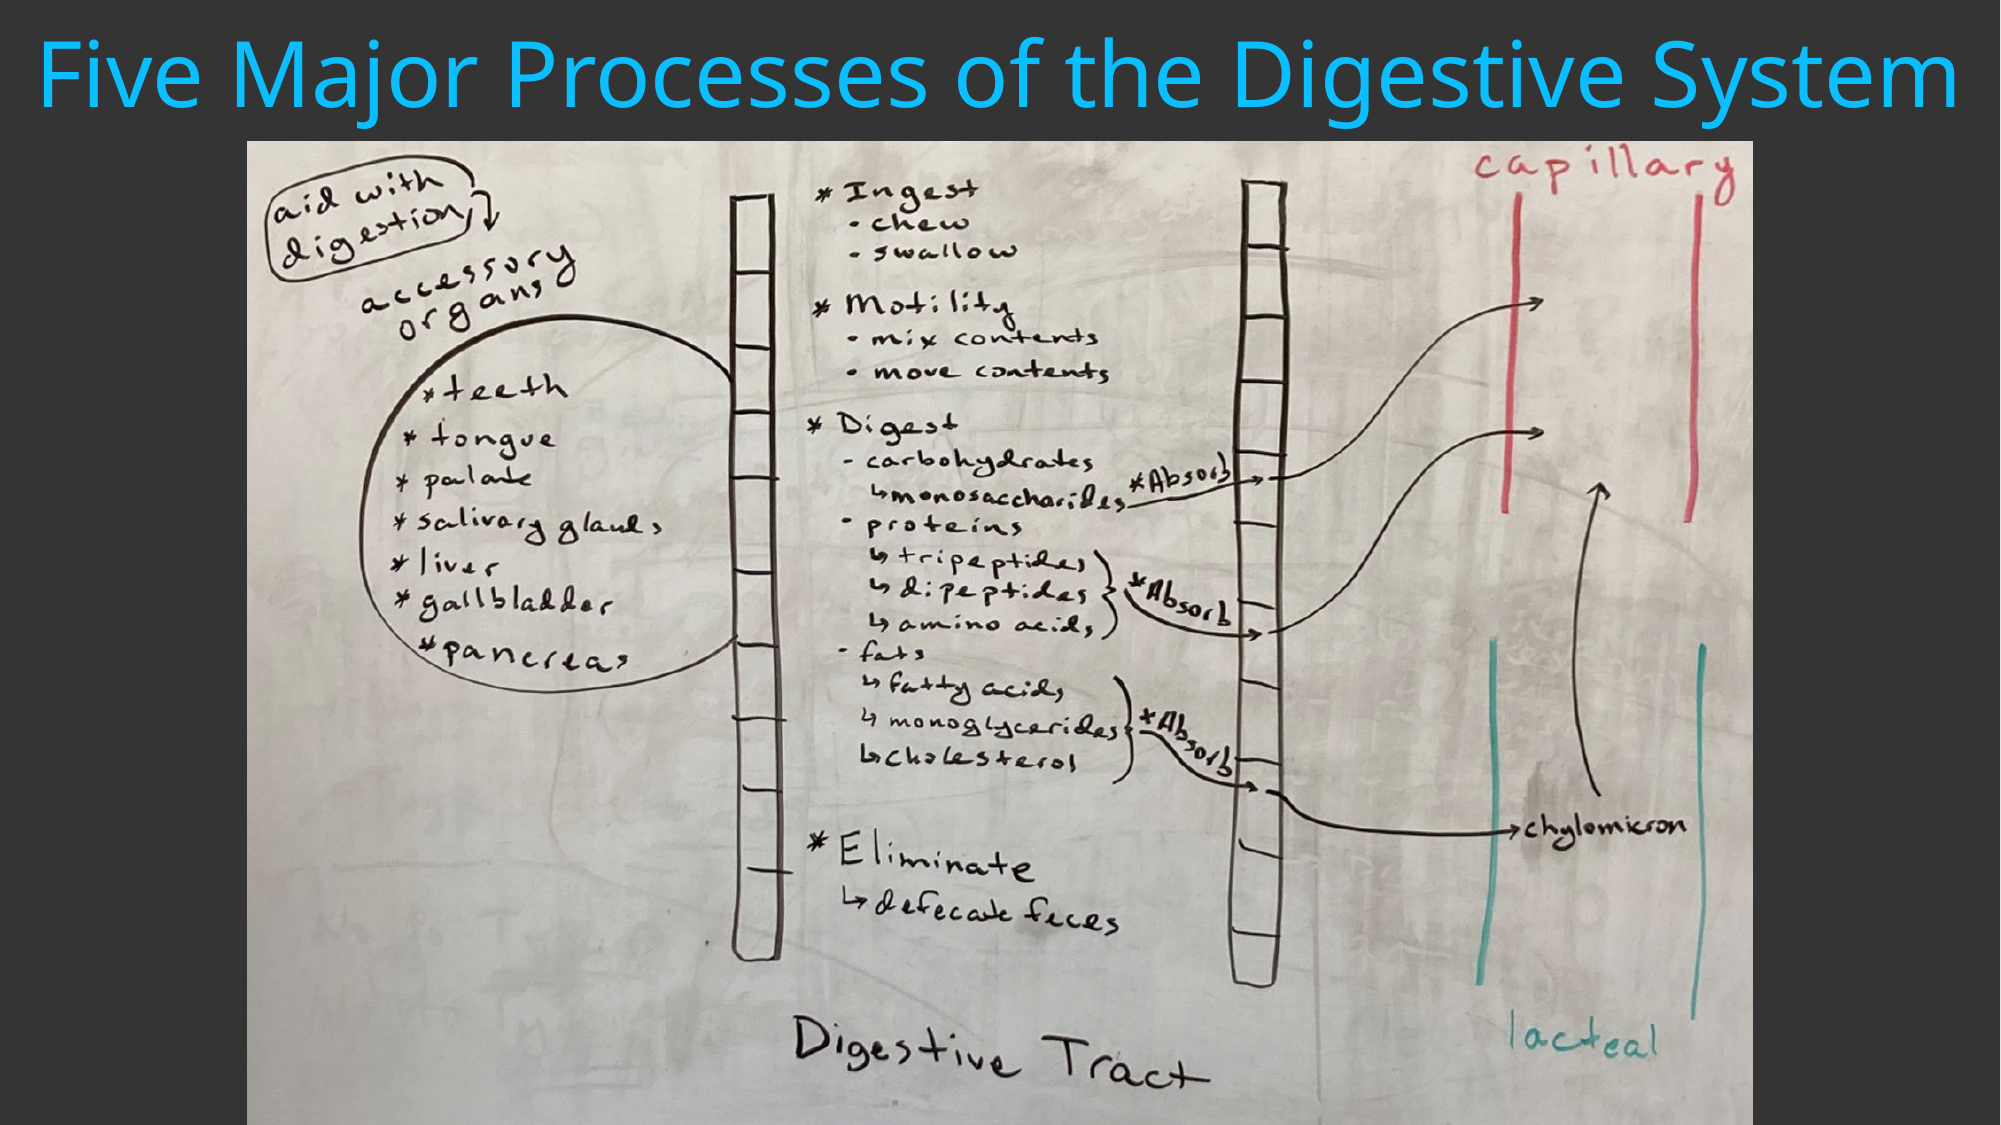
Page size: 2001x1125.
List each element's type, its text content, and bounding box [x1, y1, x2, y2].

title Five Major Processes of the Digestive System [17, 14, 1981, 142]
picture [0, 0, 2001, 1125]
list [247, 141, 1753, 1125]
